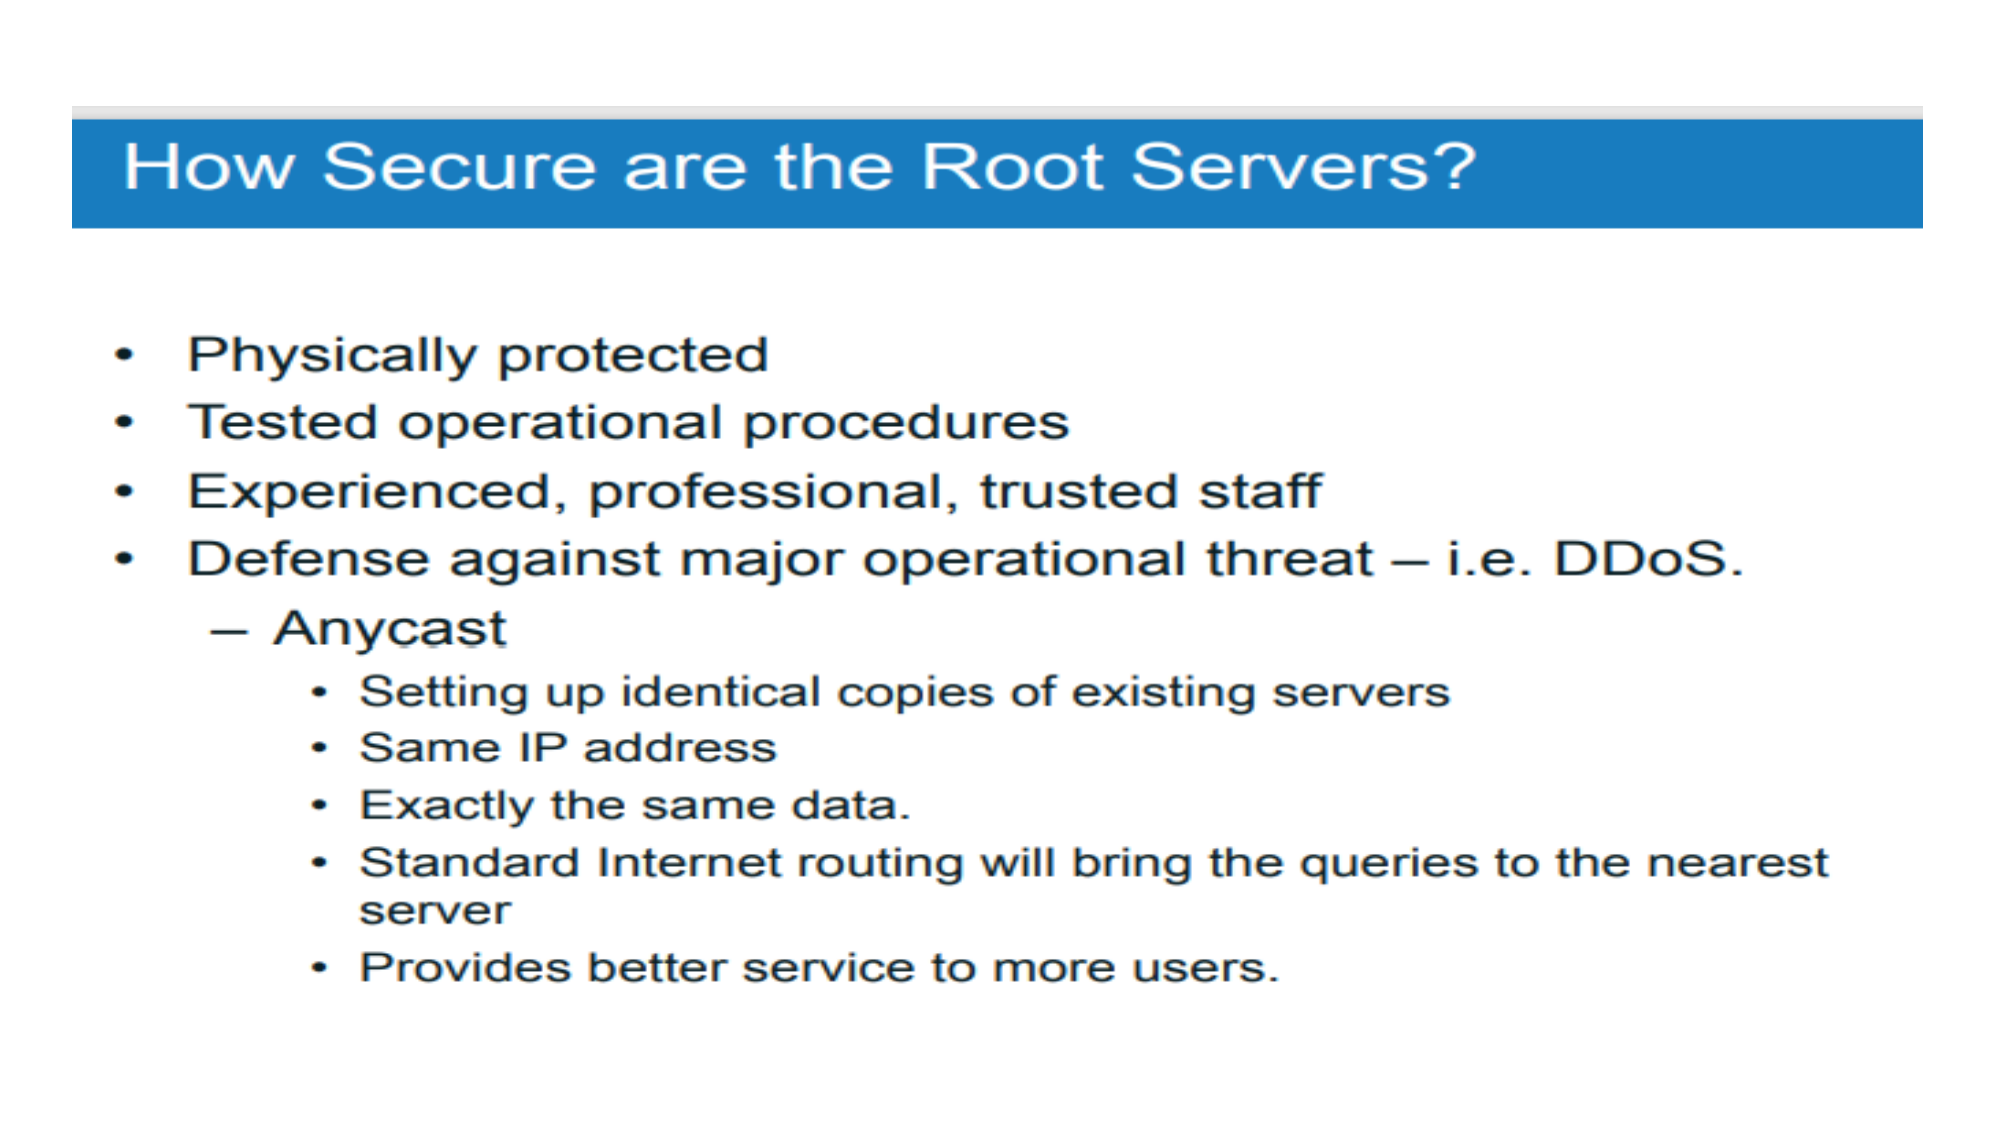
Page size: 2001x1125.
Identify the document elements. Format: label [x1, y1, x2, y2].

picture [72, 106, 1923, 1060]
